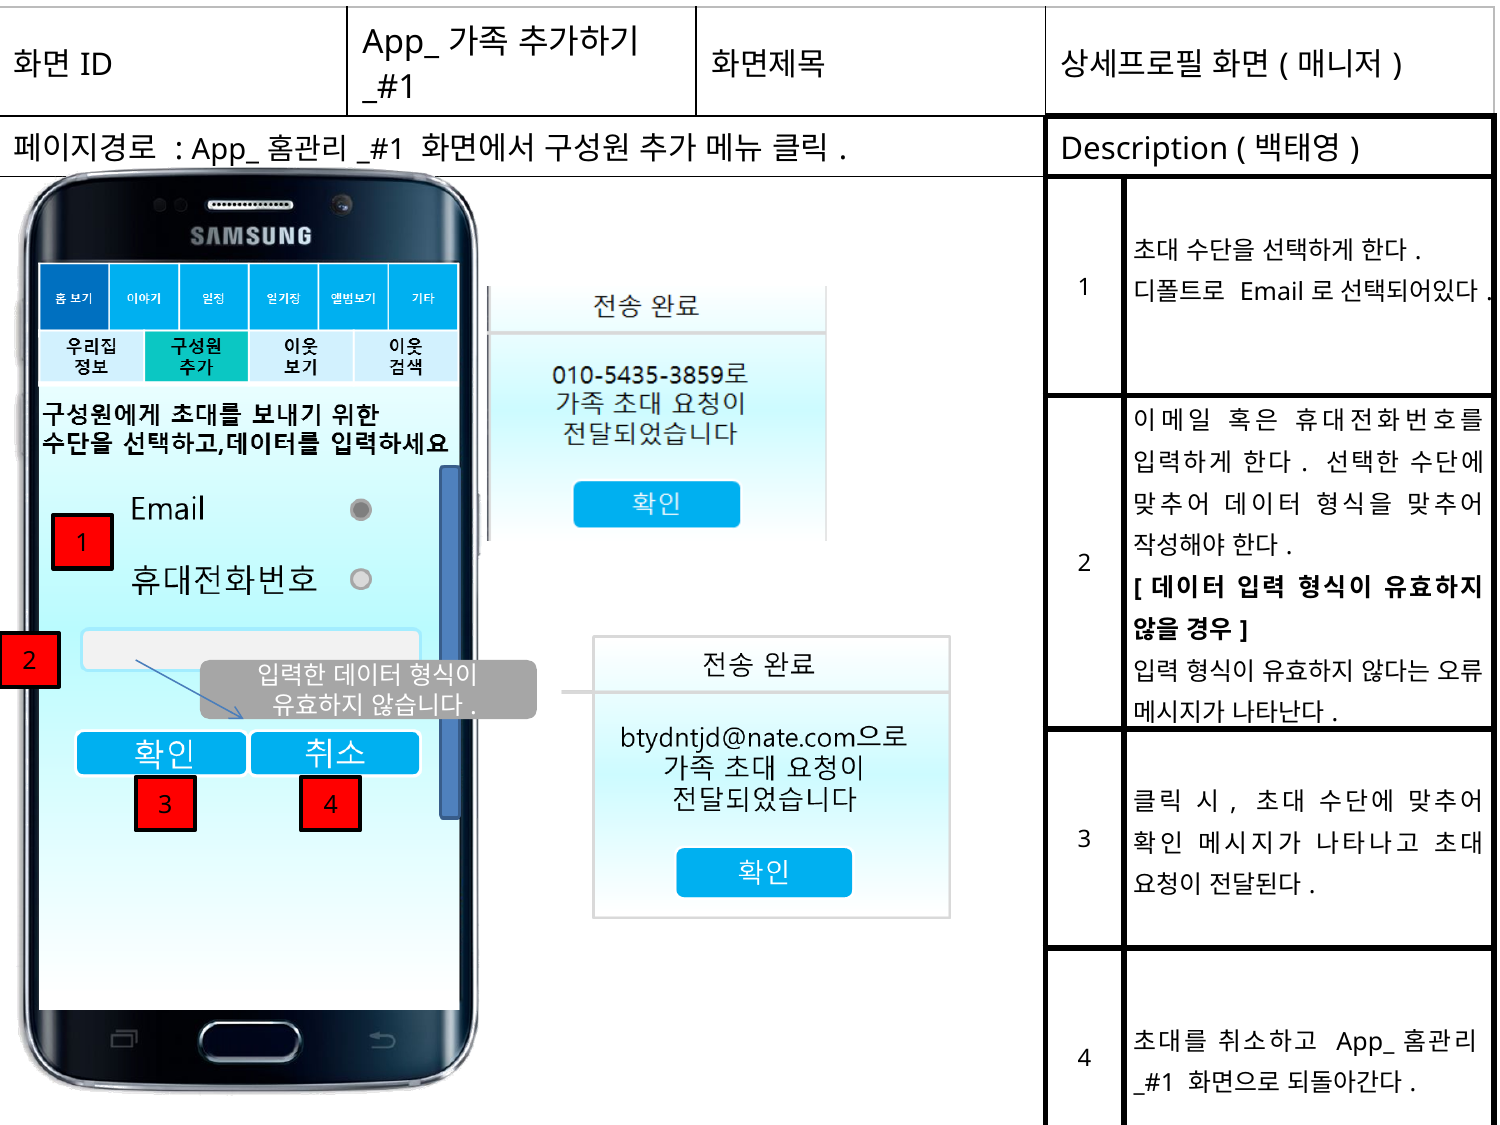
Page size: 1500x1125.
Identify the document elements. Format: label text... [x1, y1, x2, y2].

table_cell 이메일 혹은 휴대전화번호를 입력하게 한다. 선택한 수단에 맞추어 데이터 형식을 맞추어 작성해야 한다. [데이터 입력 형식이 유효하지 않을 경우] 입력 형식이 유효하지 않다는 오류 메시지가 나타난다. [1127, 398, 1491, 726]
table_header 상세프로필 화면(매니저) [1046, 8, 1493, 113]
table_cell 초대 수단을 선택하게 한다. 디폴트로 Email로 선택되어있다. [1127, 179, 1491, 393]
picture [0, 125, 827, 1109]
table_header App_가족 추가하기_#1 [348, 8, 695, 115]
table_cell 2 [1048, 398, 1121, 726]
table_cell 초대를 취소하고 App_홈관리_#1 화면으로 되돌아간다. [1127, 951, 1491, 1125]
table_cell [0, 177, 1043, 1125]
picture [560, 634, 952, 920]
table_header 화면제목 [697, 8, 1045, 115]
table_cell 4 [1048, 951, 1121, 1125]
table_cell 3 [1048, 732, 1121, 945]
table_cell 1 [1048, 179, 1121, 393]
table_cell 클릭 시, 초대 수단에 맞추어 확인 메시지가 나타나고 초대 요청이 전달된다. [1127, 732, 1491, 945]
table_cell 페이지경로 : App_홈관리_#1 화면에서 구성원 추가 메뉴 클릭. [0, 117, 1043, 176]
text_box 입력한 데이터 형식이 유효하지 않습니다. [491, 657, 540, 722]
table_header 화면ID [0, 8, 346, 115]
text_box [135, 659, 244, 720]
table_cell Description (백태영) [1048, 119, 1491, 174]
